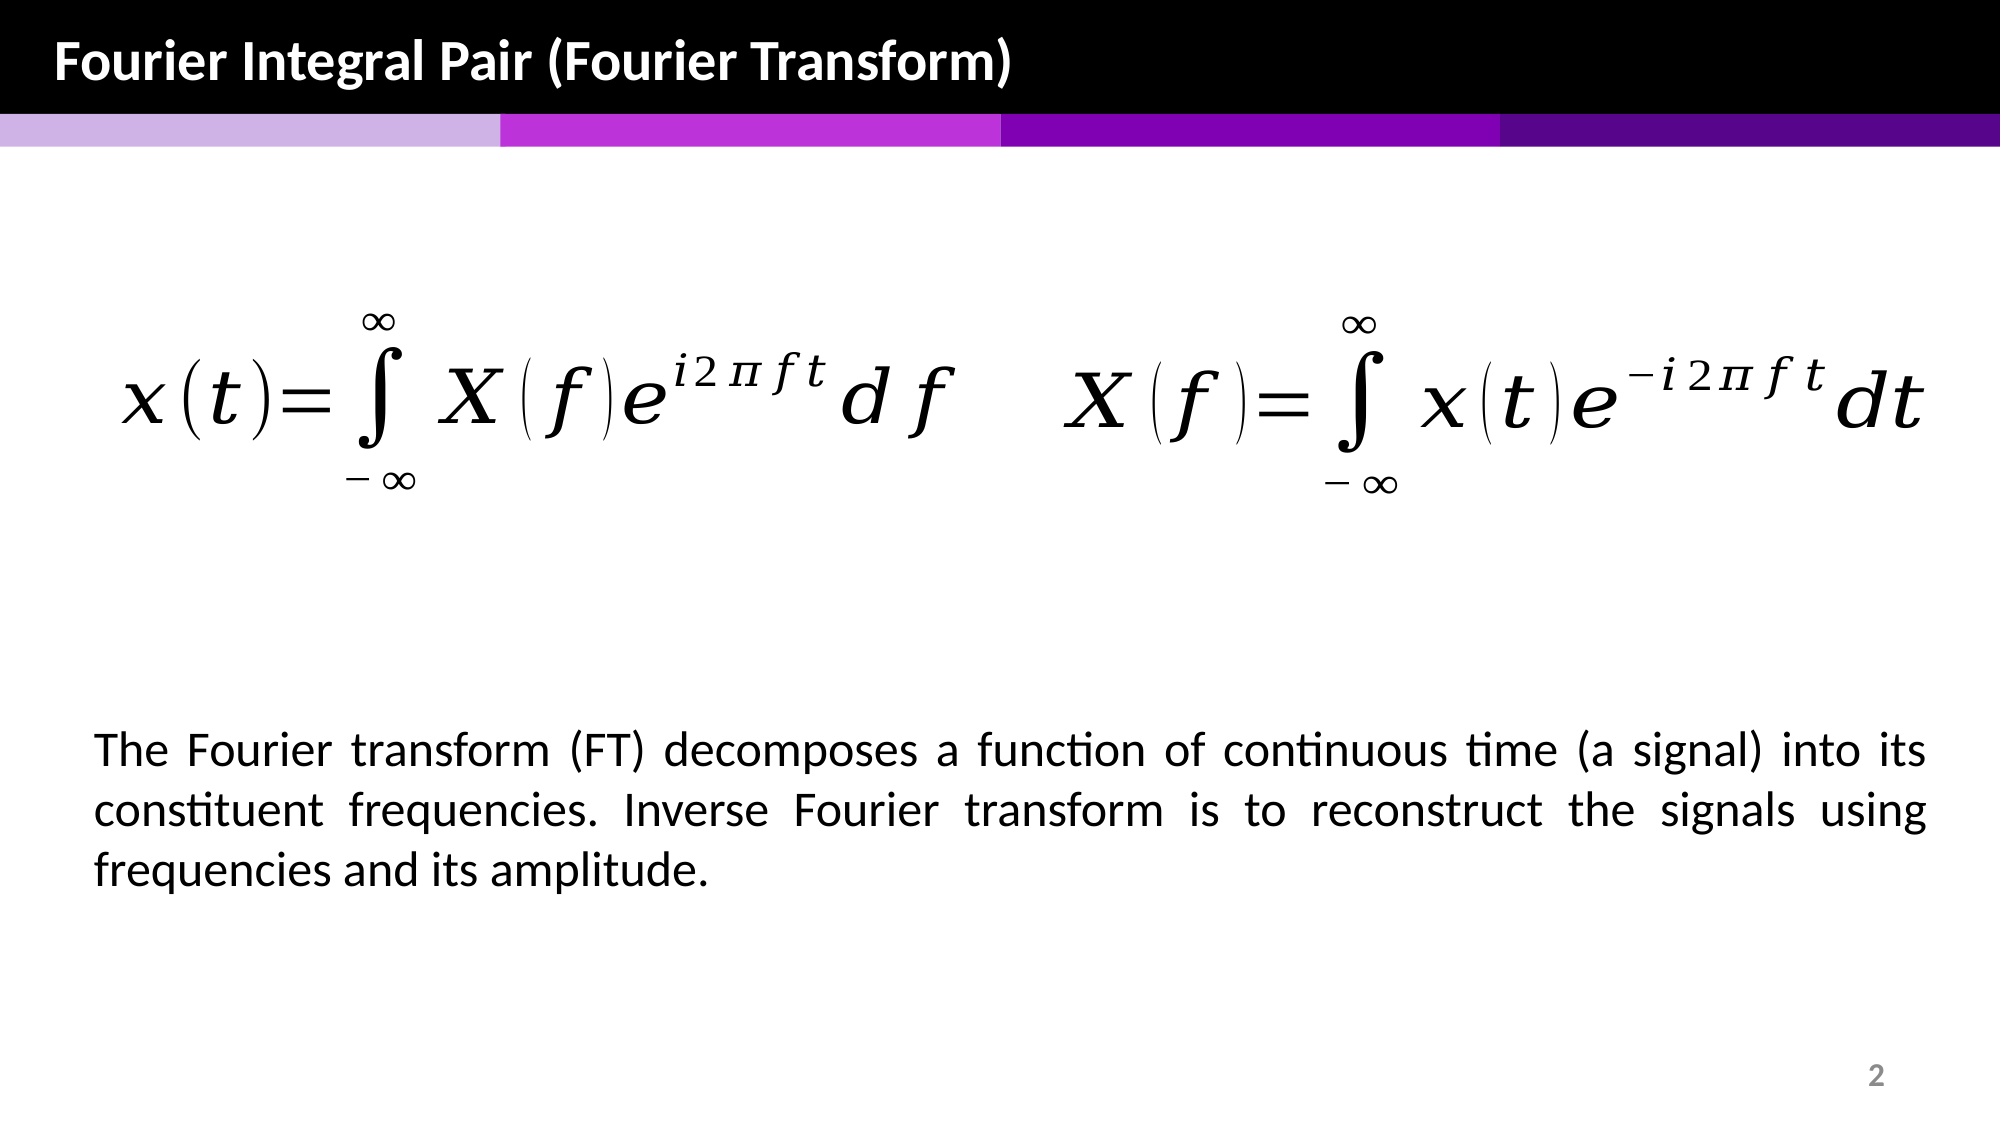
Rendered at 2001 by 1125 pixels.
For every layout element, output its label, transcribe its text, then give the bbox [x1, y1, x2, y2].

list Fourier Integral Pair (Fourier Transform) [39, 1, 1964, 114]
text_box The Fourier transform (FT) decomposes a function of continuous time (a signal) into its constituent frequencies. Inverse Fourier transform is to reconstruct the signals using frequencies and its amplitude. [79, 709, 1943, 905]
